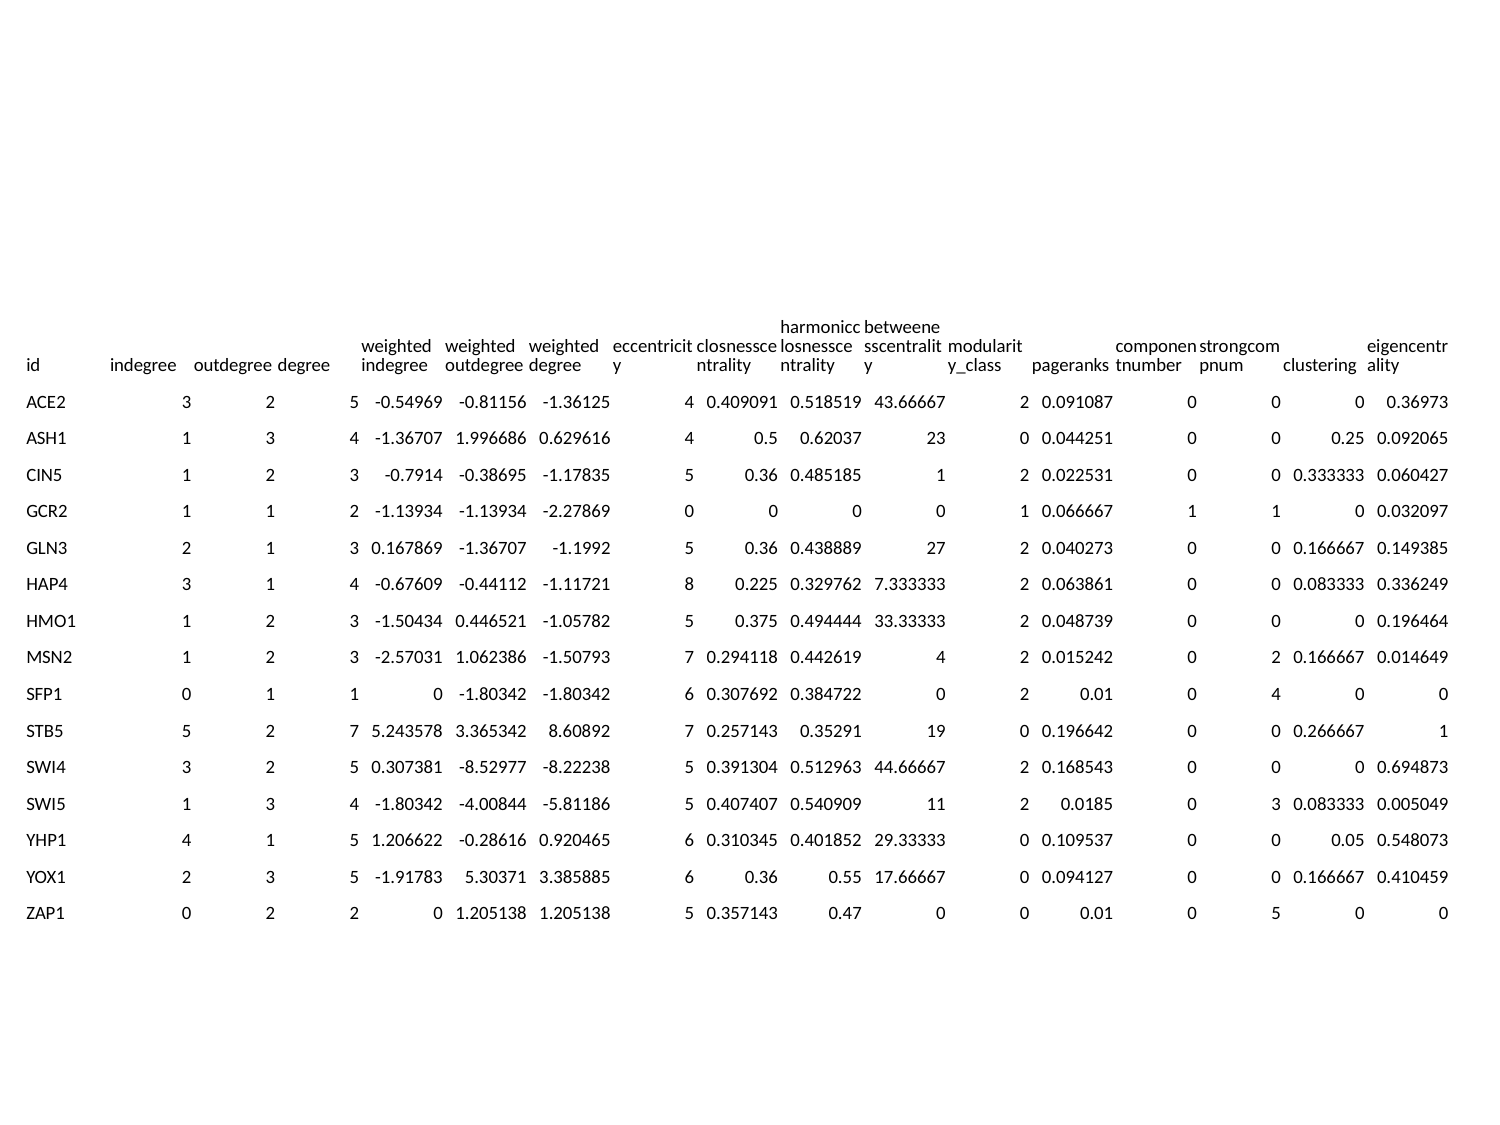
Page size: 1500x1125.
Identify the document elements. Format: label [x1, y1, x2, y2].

table_cell [25, 376, 1450, 925]
table_header [25, 275, 1450, 376]
